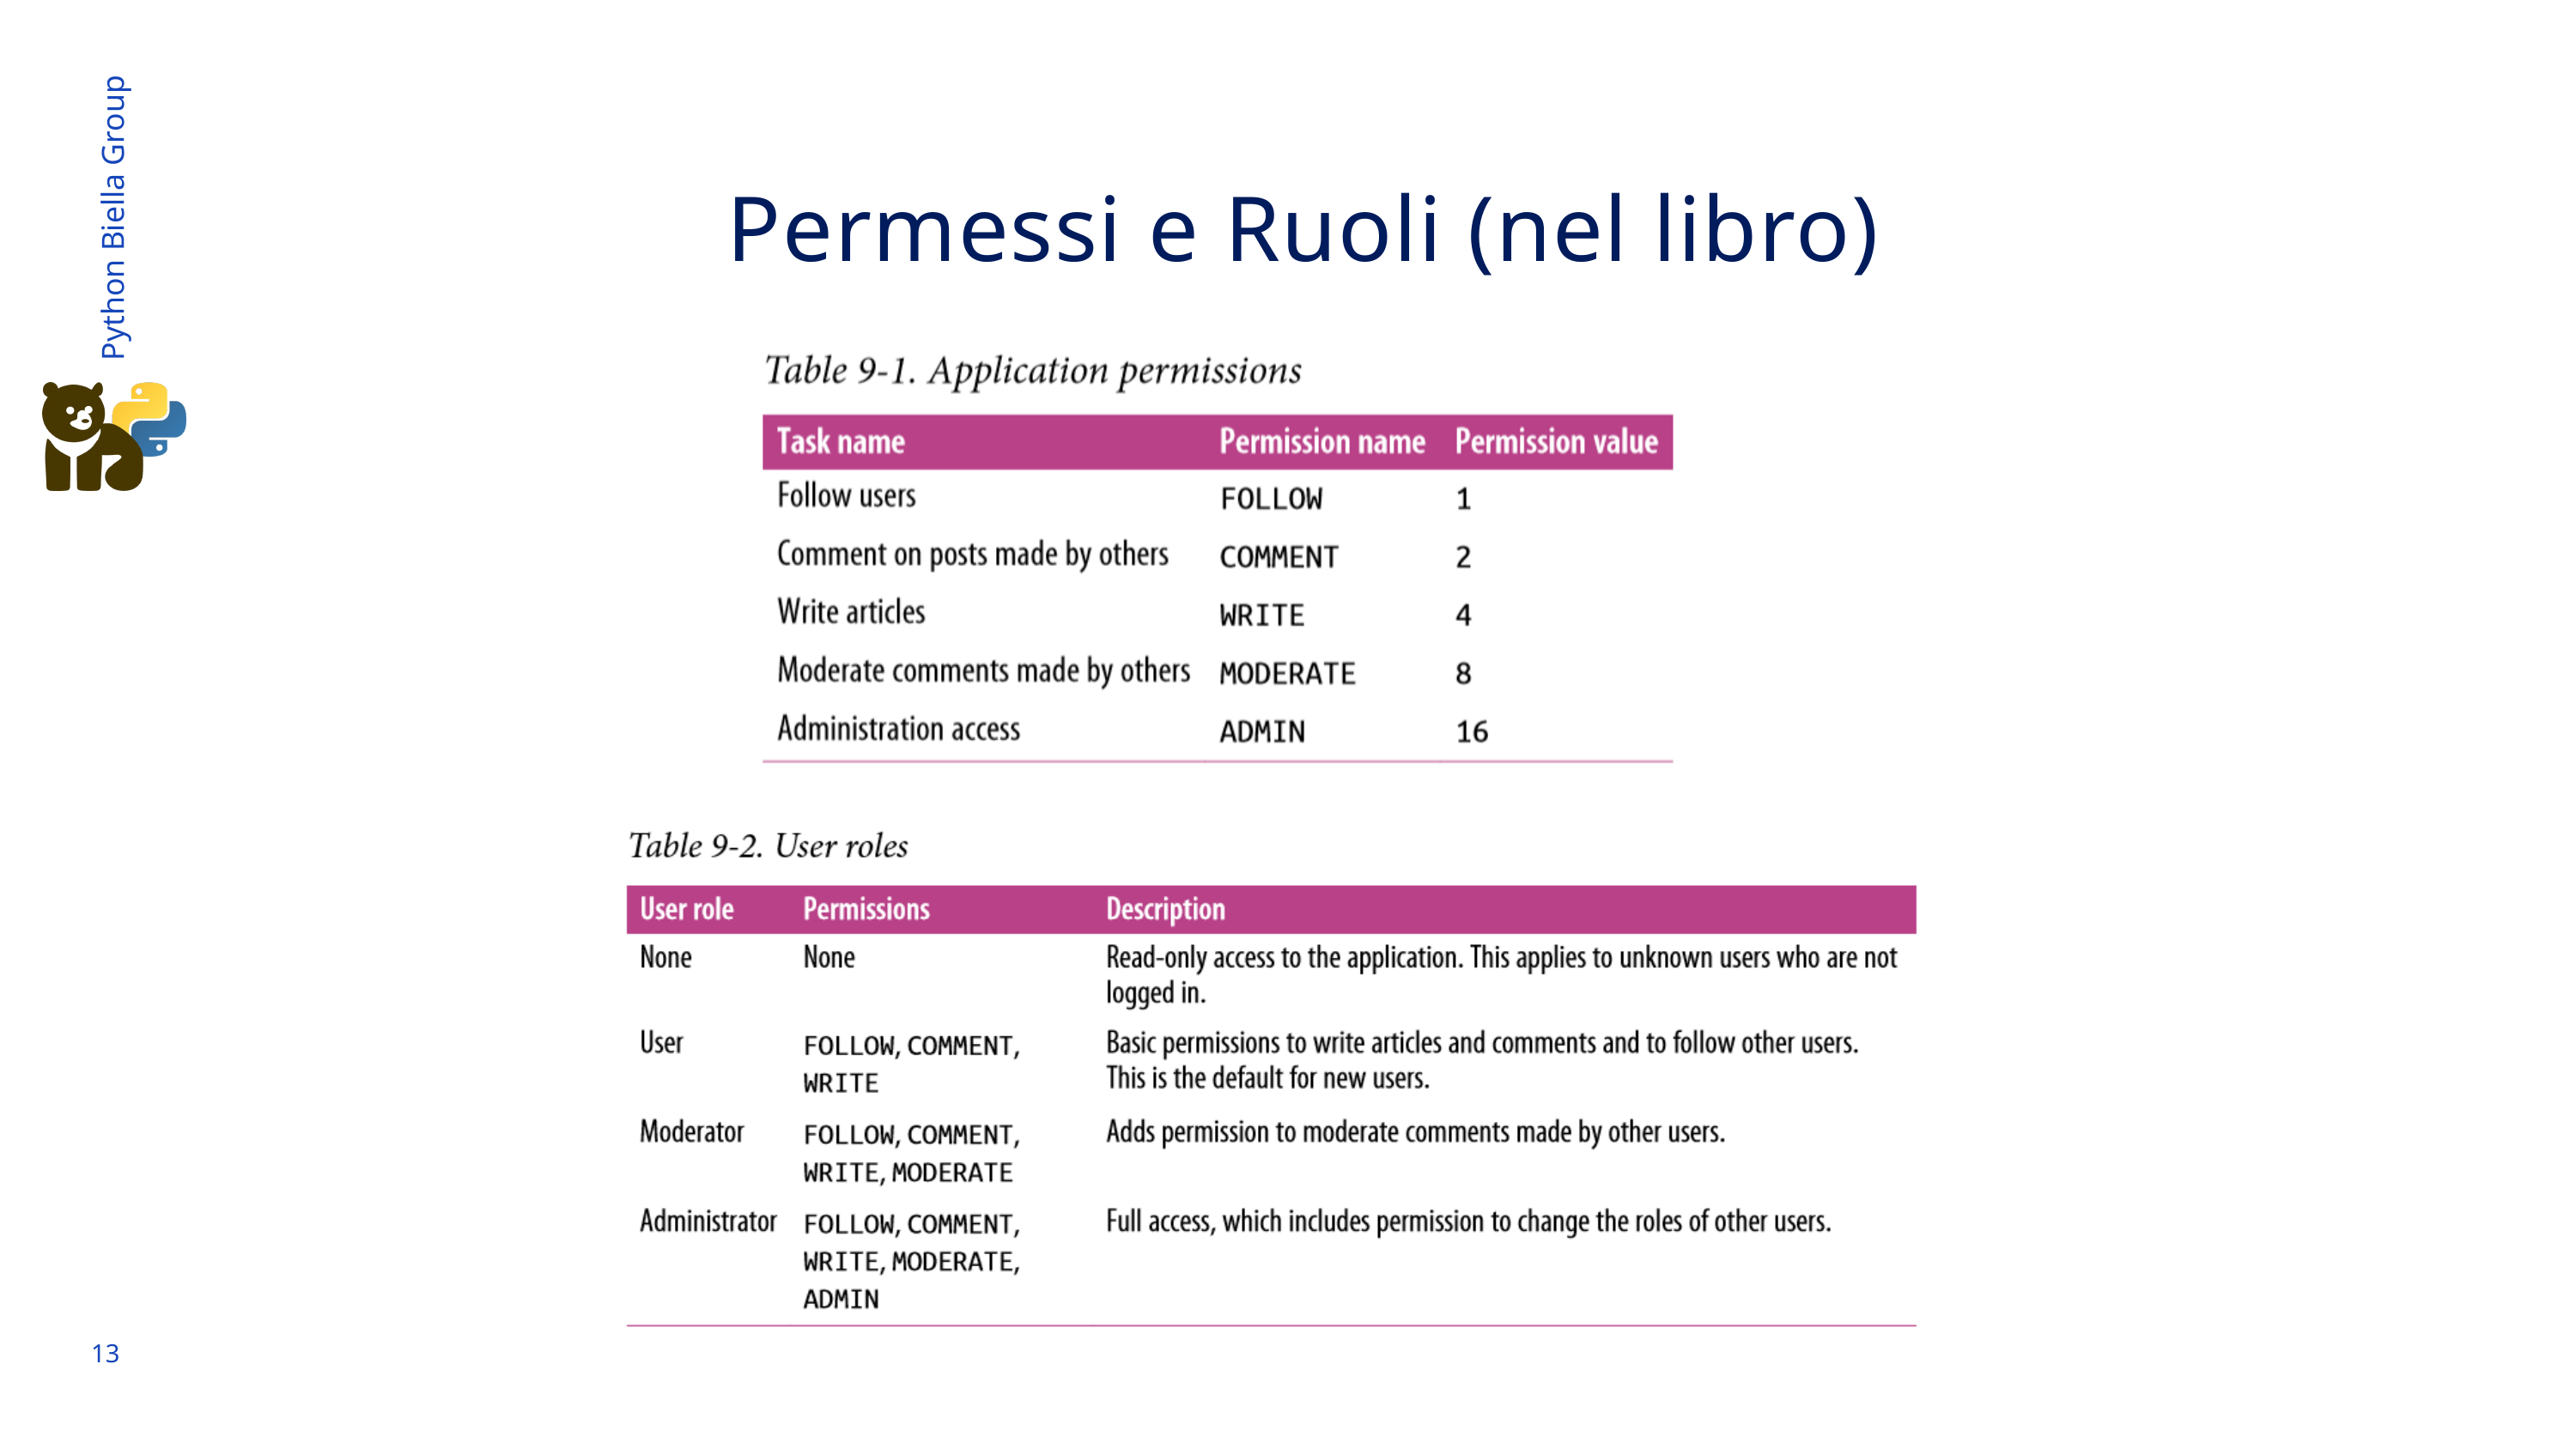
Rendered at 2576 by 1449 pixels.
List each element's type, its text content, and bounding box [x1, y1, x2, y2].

picture [600, 808, 1954, 1356]
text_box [41, 40, 186, 492]
text_box 13 [91, 1343, 185, 1368]
picture [740, 316, 1710, 792]
text_box Permessi e Ruoli (nel libro) [235, 179, 2372, 280]
